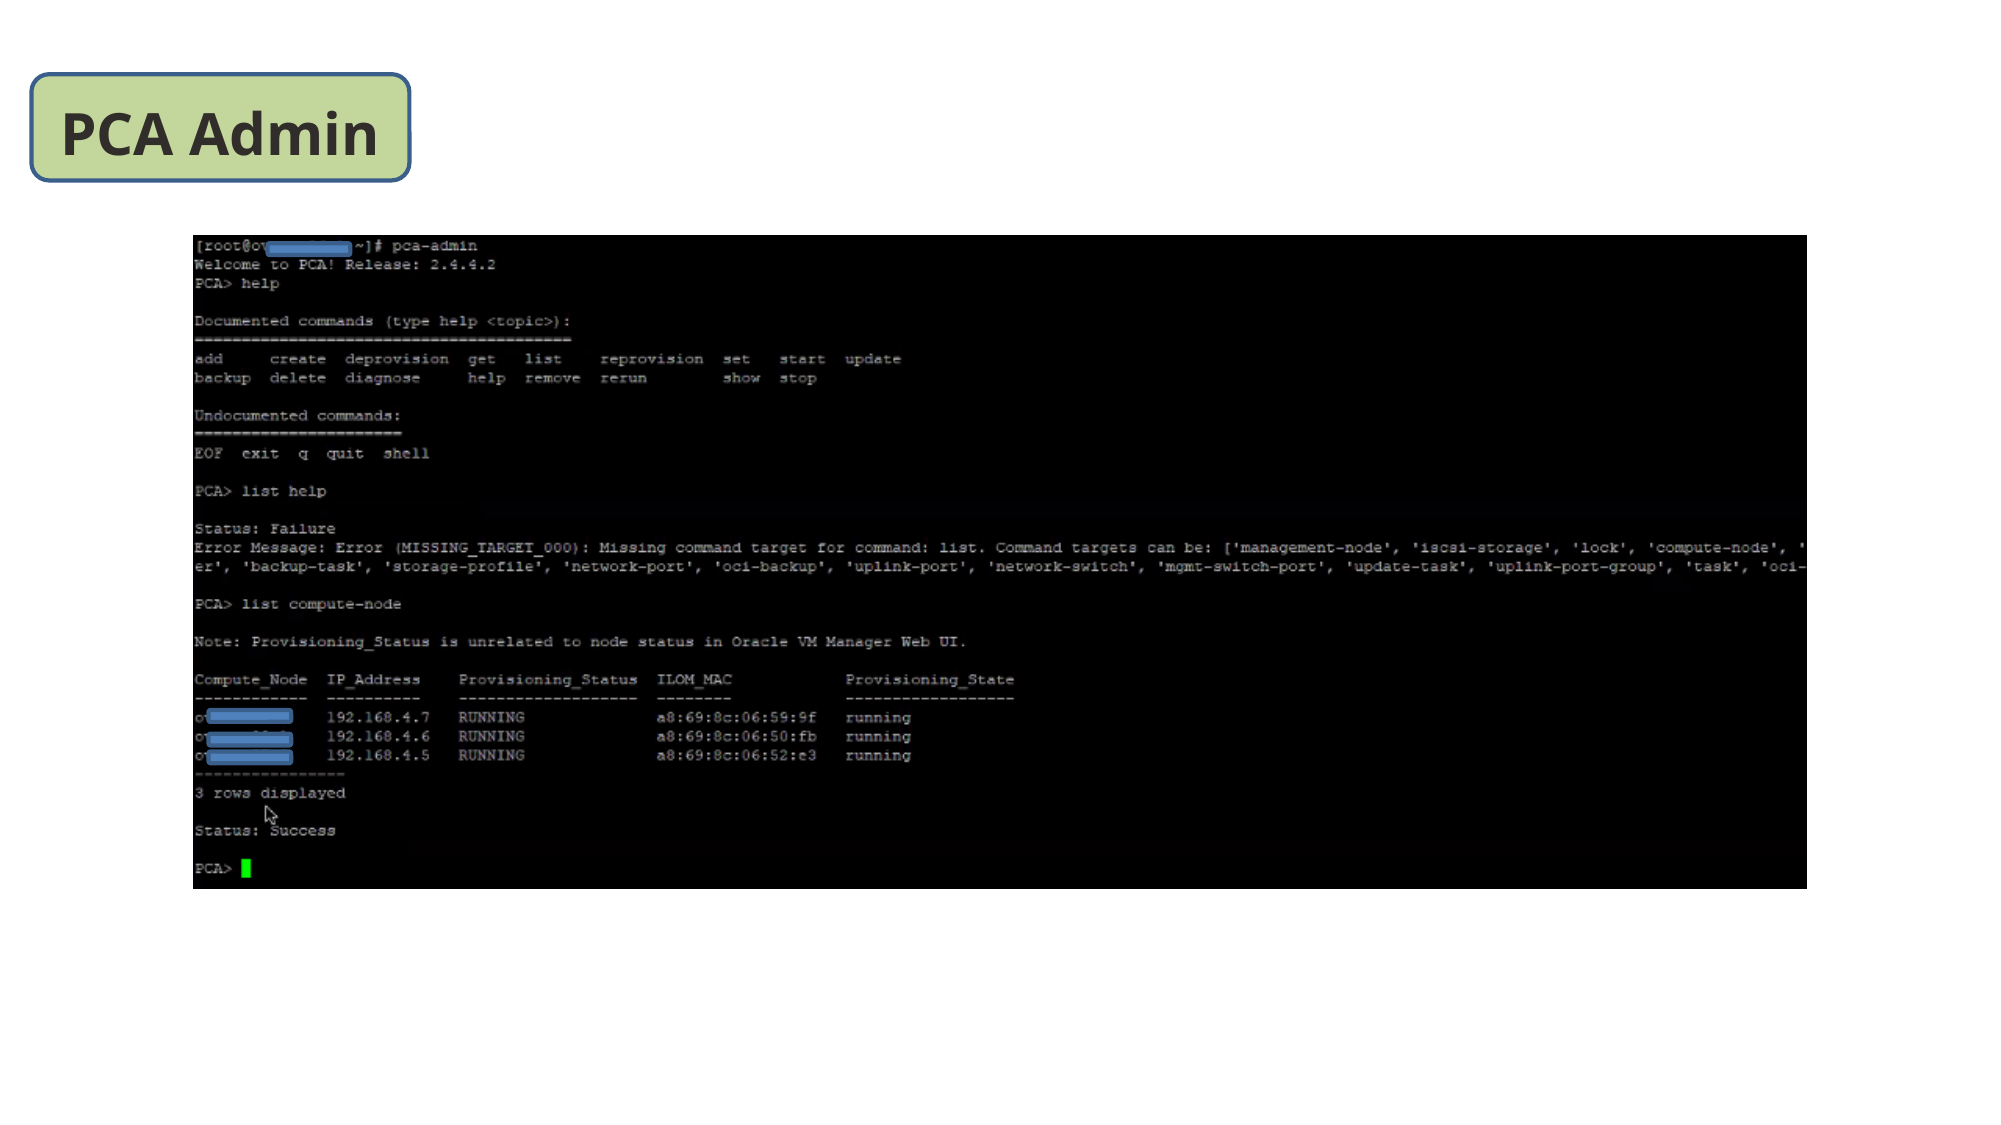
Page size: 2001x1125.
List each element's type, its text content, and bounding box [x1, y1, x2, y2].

picture [193, 235, 1807, 890]
text_box [29, 72, 412, 183]
text_box PCA Admin [60, 89, 1301, 167]
